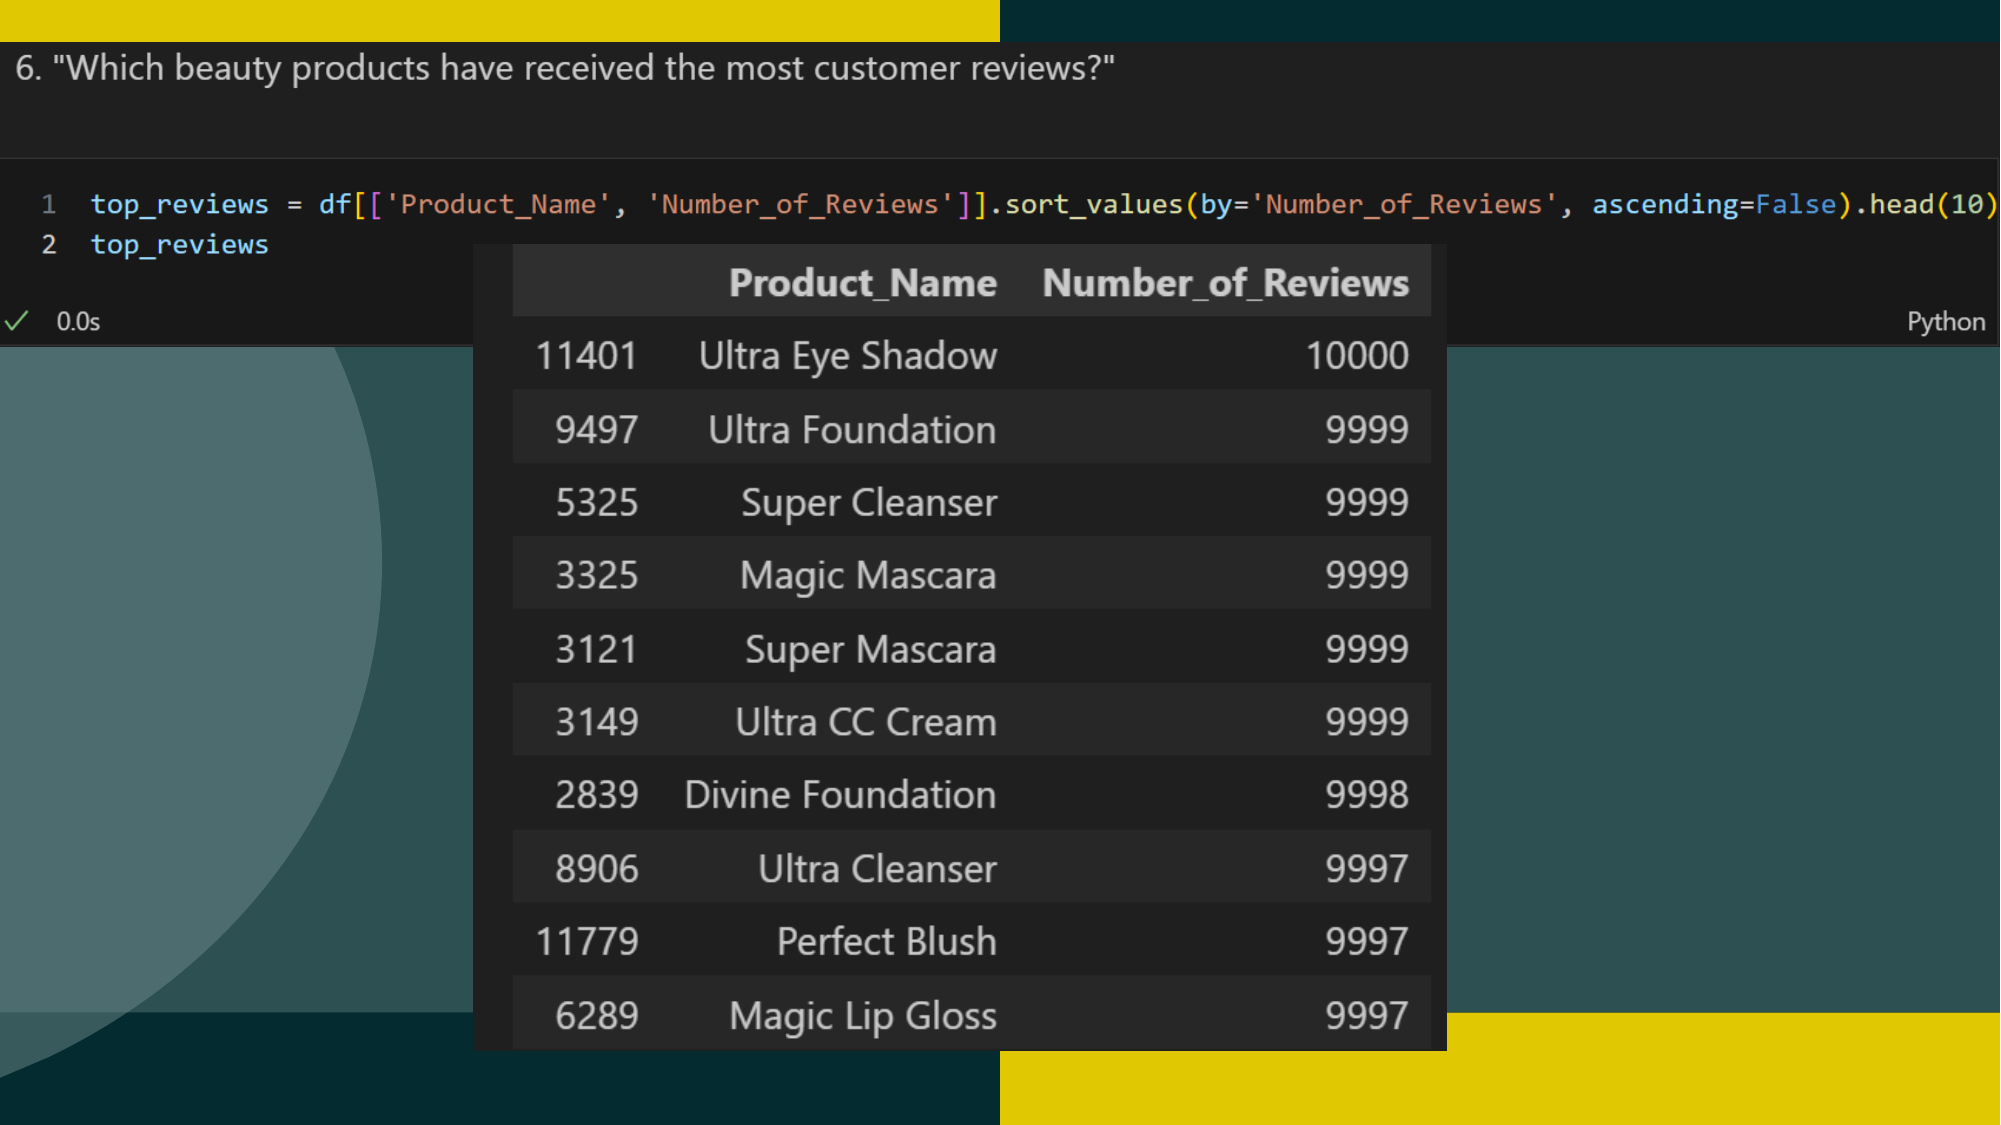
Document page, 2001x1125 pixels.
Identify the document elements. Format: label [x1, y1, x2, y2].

picture [0, 42, 2000, 1051]
